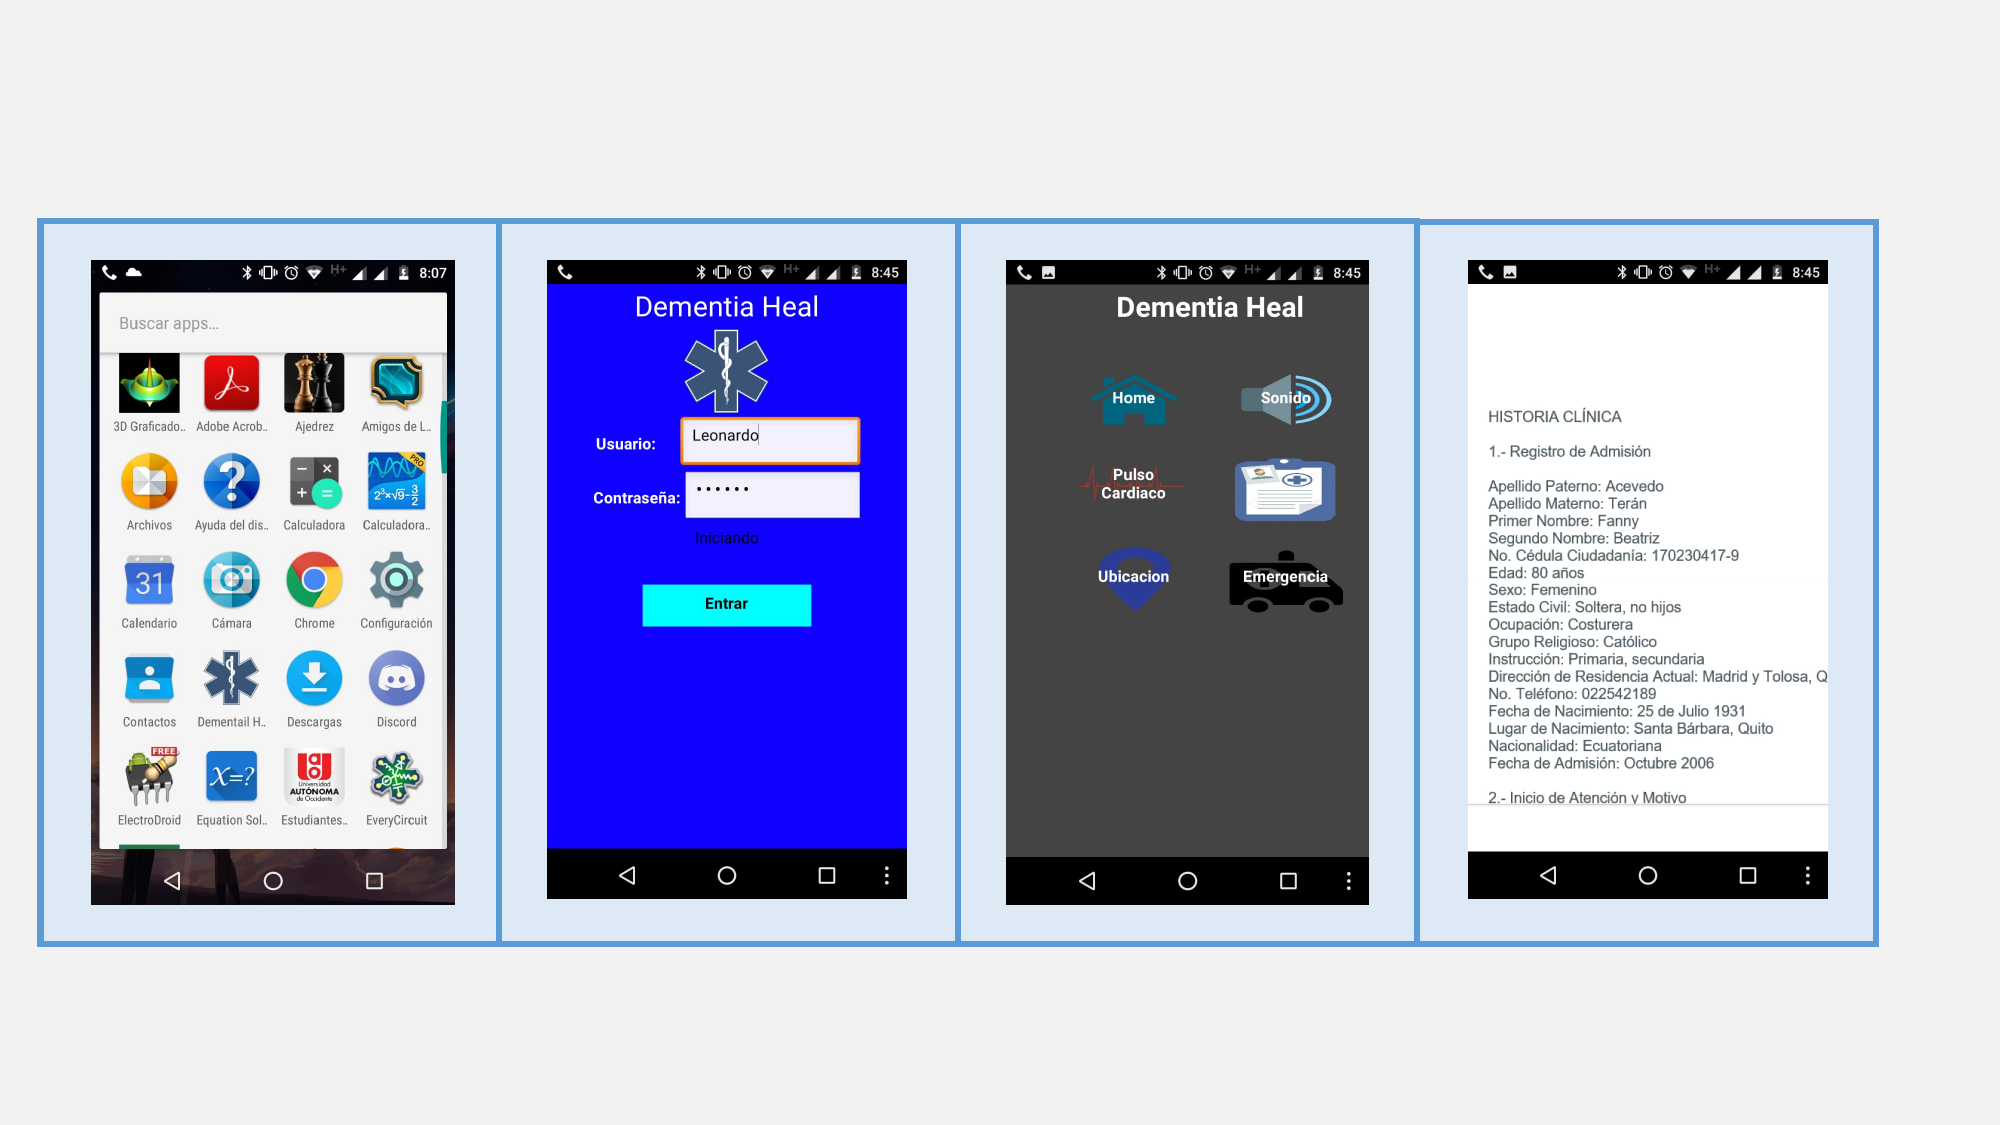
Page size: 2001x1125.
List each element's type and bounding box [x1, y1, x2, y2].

text_box [40, 221, 499, 944]
text_box [1417, 221, 1877, 944]
picture [91, 260, 455, 905]
picture [1468, 260, 1829, 899]
text_box [958, 221, 1417, 944]
picture [547, 260, 908, 899]
picture [1006, 260, 1370, 905]
text_box [499, 221, 958, 944]
